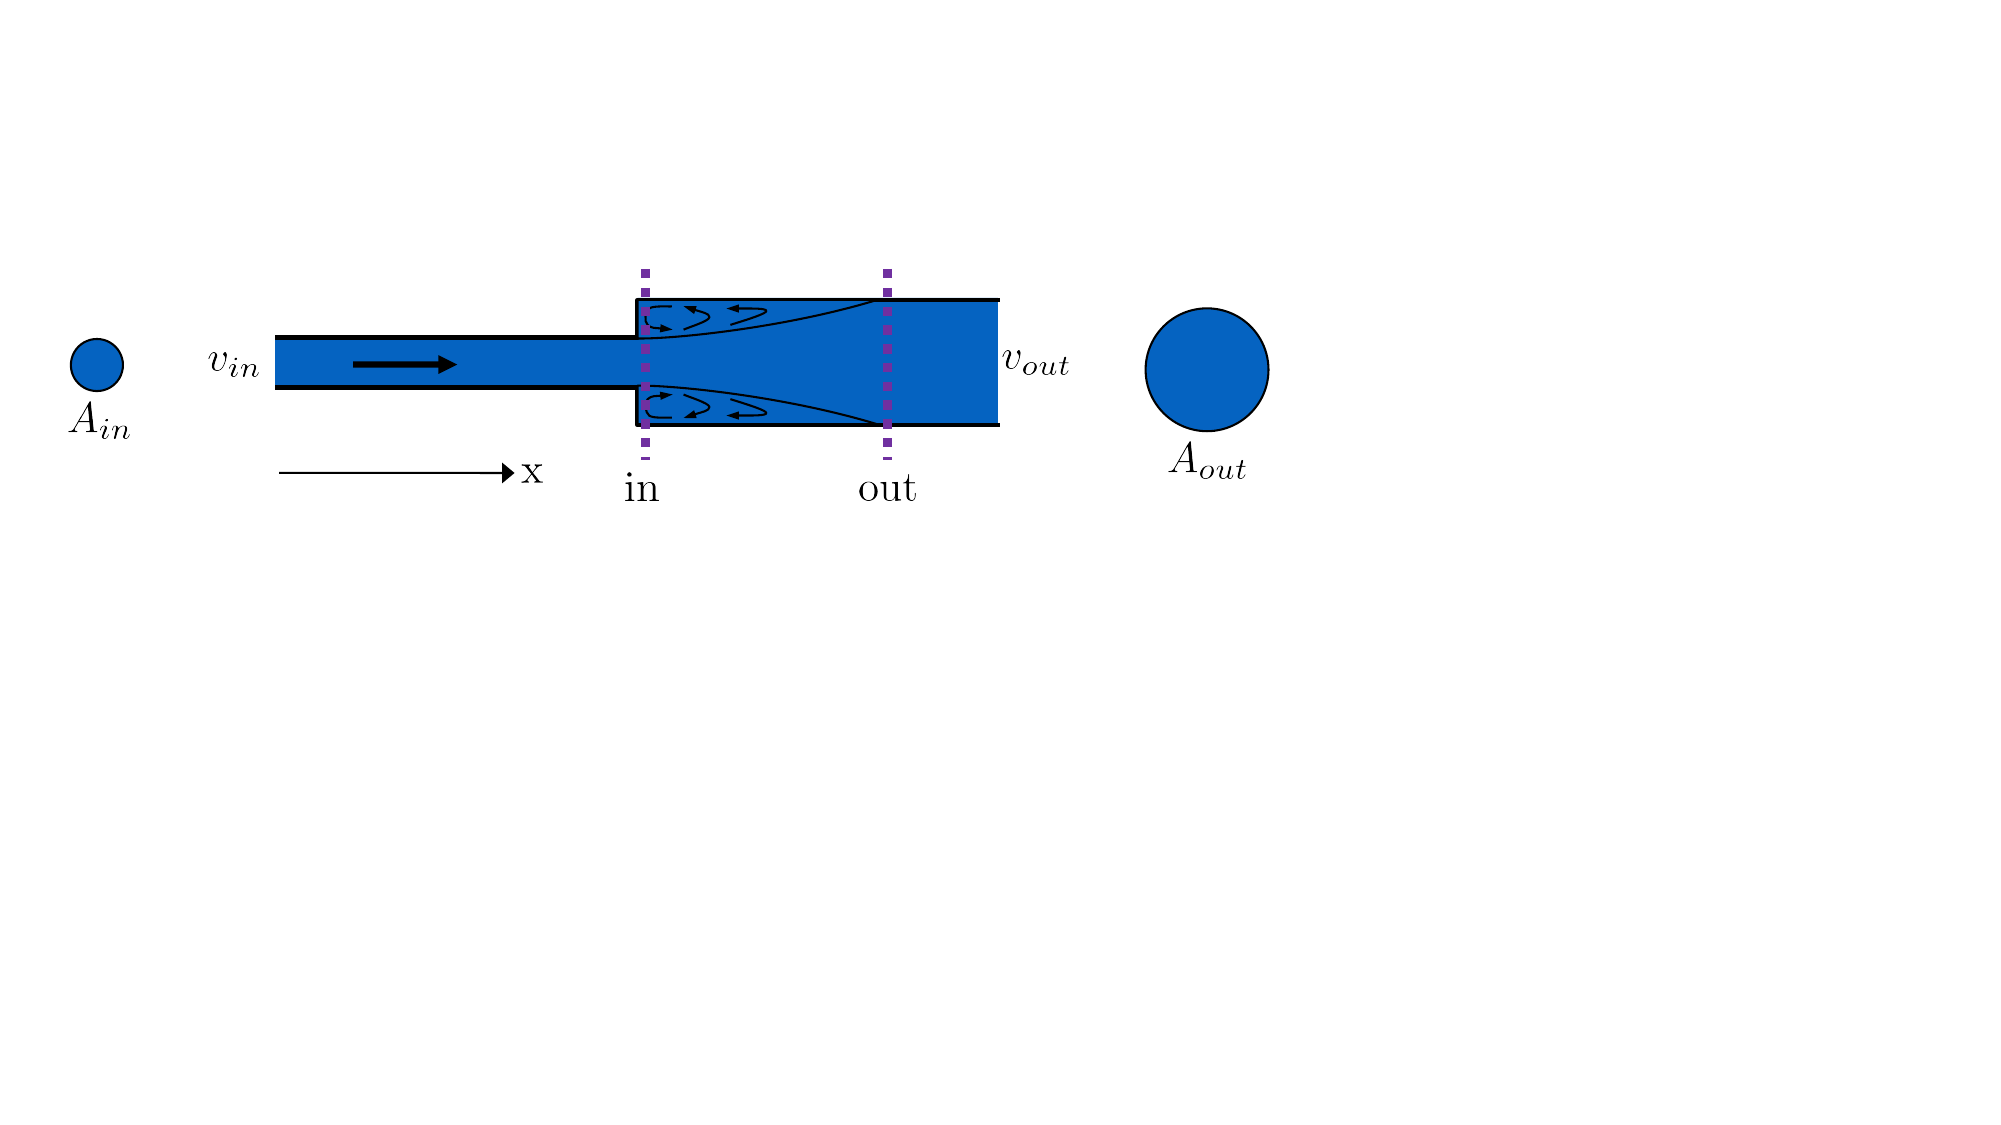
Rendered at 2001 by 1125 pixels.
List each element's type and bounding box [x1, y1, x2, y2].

text_box [68, 268, 1269, 501]
